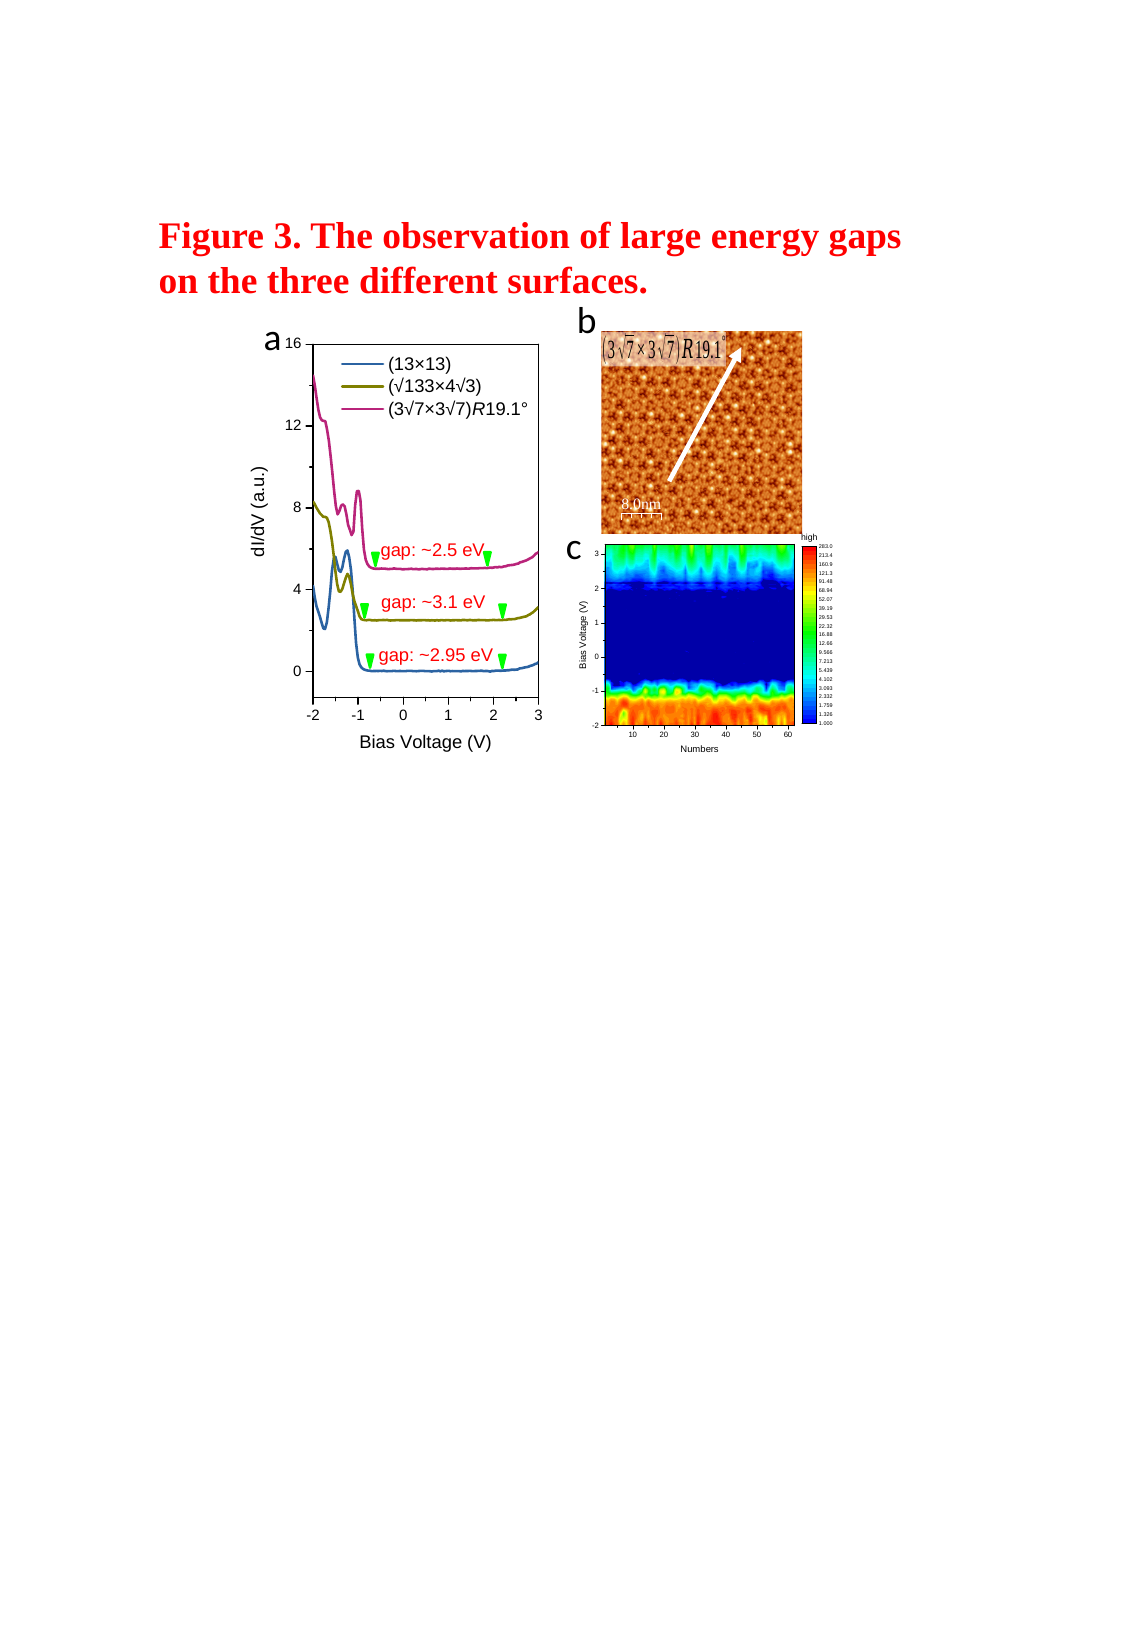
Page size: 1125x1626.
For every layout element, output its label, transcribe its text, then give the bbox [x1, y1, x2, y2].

text_box b [564, 288, 612, 348]
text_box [601, 331, 803, 534]
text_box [564, 515, 890, 769]
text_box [232, 287, 564, 780]
text_box Figure 3. The observation of large energy gaps on the three different surfaces. [143, 203, 936, 309]
